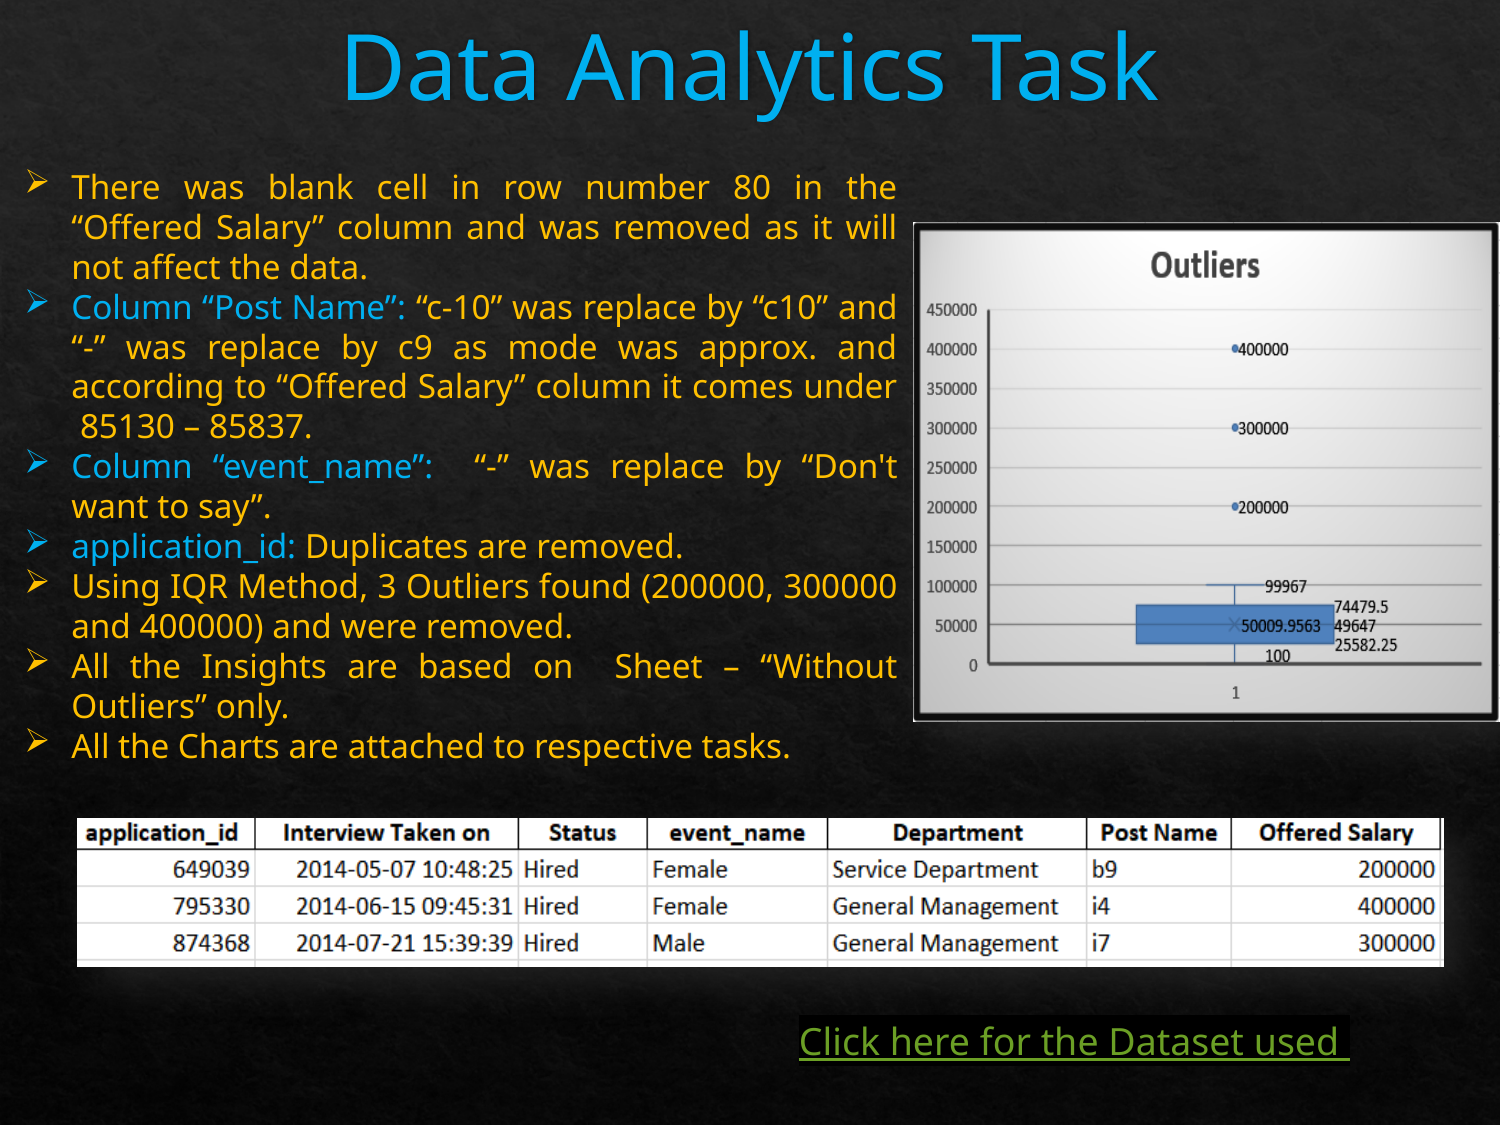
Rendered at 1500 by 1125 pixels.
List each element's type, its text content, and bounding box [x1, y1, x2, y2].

title Data Analytics Task [113, 2, 1387, 126]
picture [77, 818, 1445, 967]
text_box Click here for the Dataset used [784, 1010, 1500, 1076]
picture [912, 222, 1500, 722]
text_box There was blank cell in row number 80 in the “Offered Salary” column and was removed as it will not affect the data. Column “Post Name”: “c-10” was replace by “c10” and “-” was replace by c9 as mode was approx. and according to “Offered Salary” column it comes under 85130 – 85837. Column “event_name”: “-” was replace by “Don't want to say”. application_id: Duplicates are removed. Using IQR Method, 3 Outliers found (200000, 300000 and 400000) and were removed. All the Insights are based on Sheet – “Without Outliers” only. All the Charts are attached to respective tasks. [9, 158, 914, 863]
